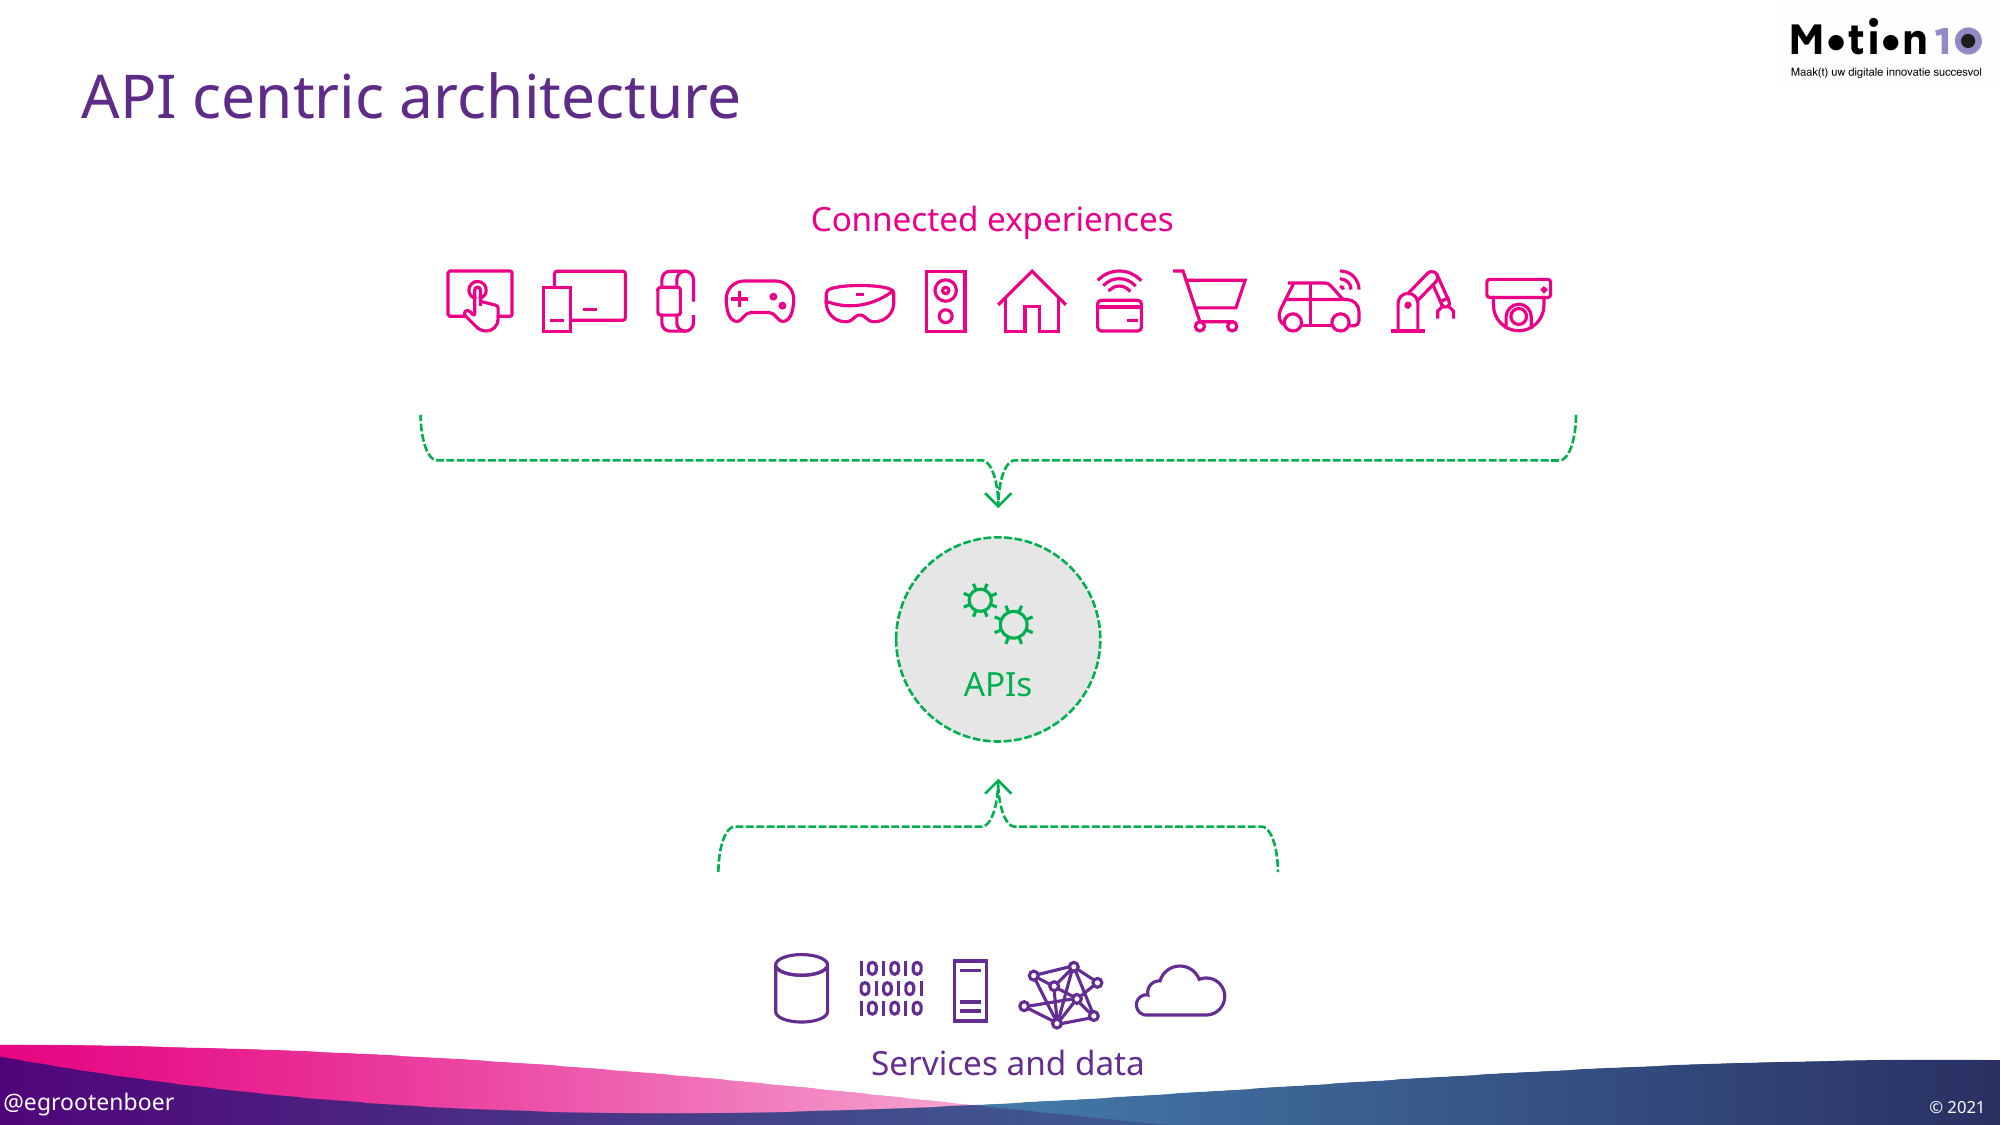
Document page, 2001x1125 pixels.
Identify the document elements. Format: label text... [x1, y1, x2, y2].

picture [1778, 0, 1997, 89]
text_box Connected experiences [810, 198, 1175, 239]
picture [0, 1035, 2000, 1125]
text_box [447, 270, 1551, 332]
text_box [775, 954, 1225, 1028]
text_box Services and data [871, 1042, 1146, 1083]
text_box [420, 414, 1576, 872]
list API centric architecture [66, 58, 1837, 148]
